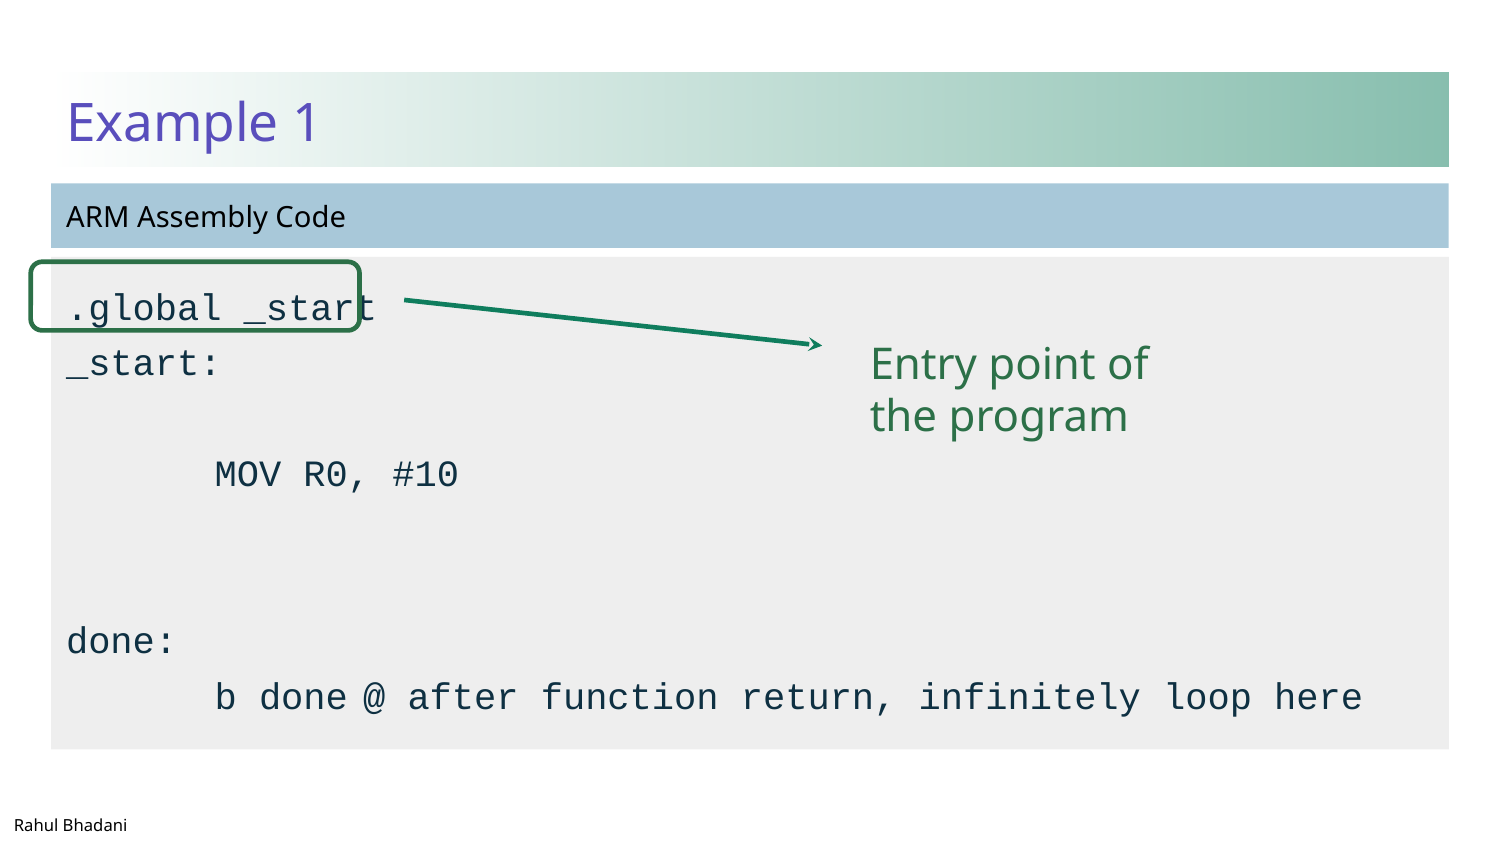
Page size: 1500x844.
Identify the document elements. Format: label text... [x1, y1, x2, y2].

text_box [30, 261, 360, 331]
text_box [403, 299, 823, 346]
text_box Entry point of the program [854, 320, 1184, 502]
title Example 1 [51, 72, 1449, 167]
list .global _start _start: MOV R0, #10 done: b done @ after function return, infinitely loop here [51, 256, 1449, 750]
